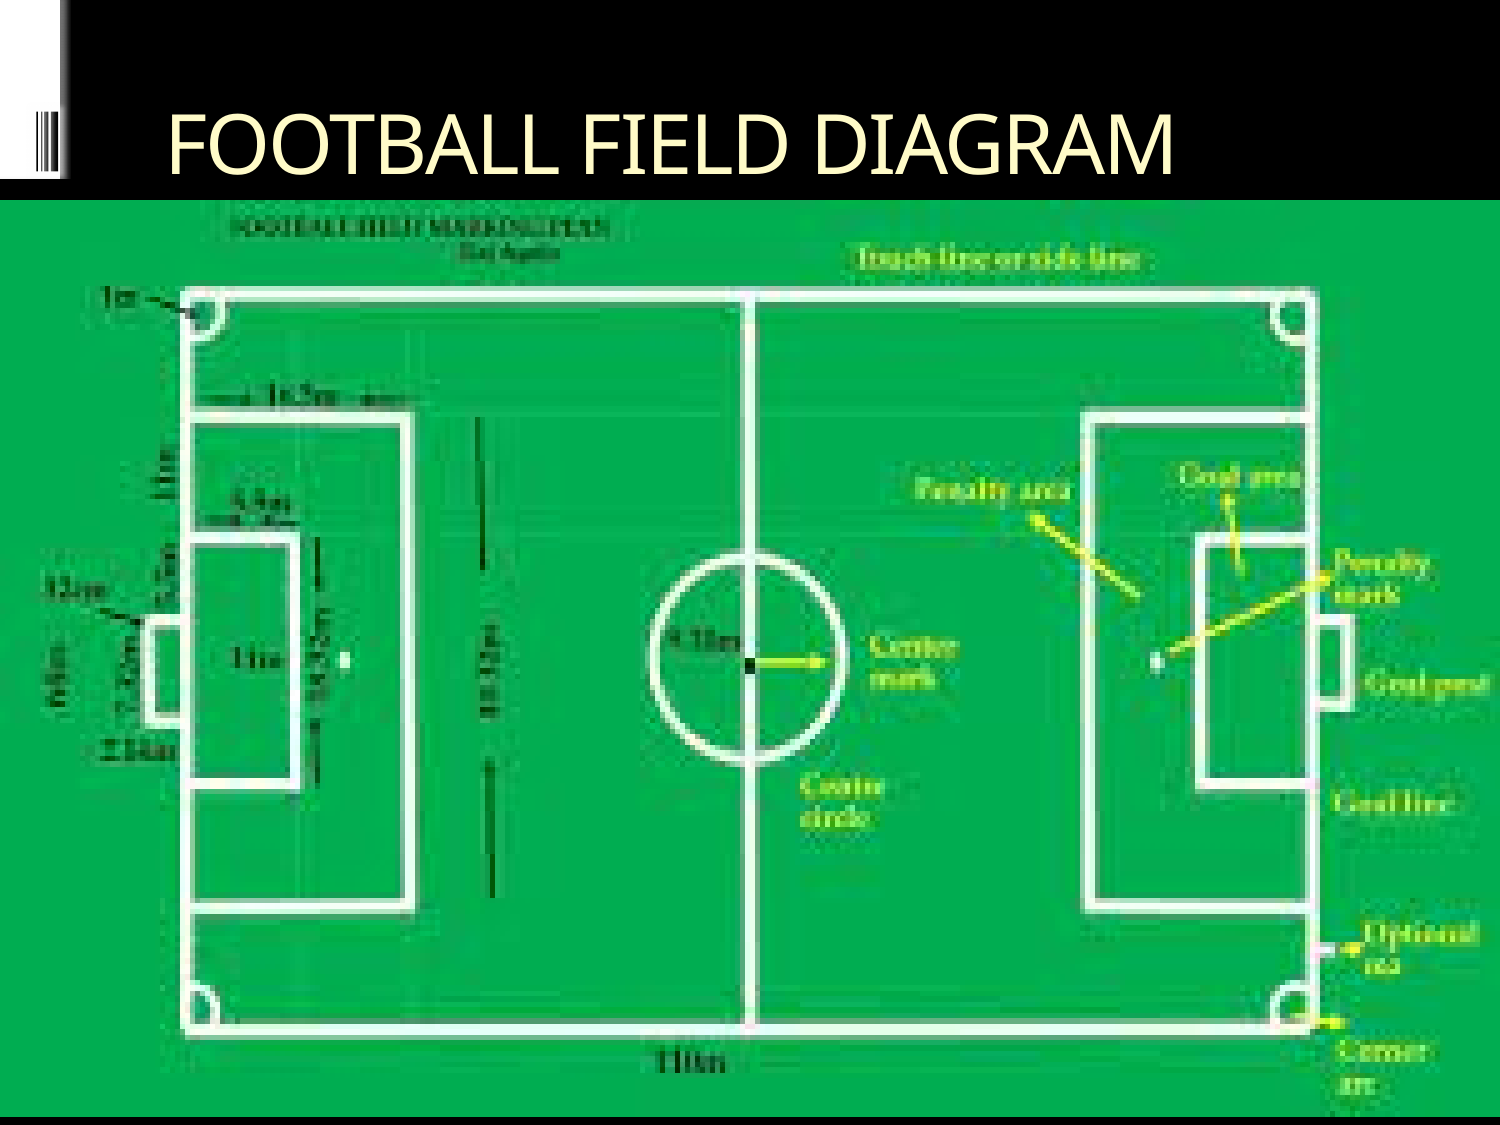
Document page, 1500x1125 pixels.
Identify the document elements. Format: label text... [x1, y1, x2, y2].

title FOOTBALL FIELD DIAGRAM [150, 83, 1425, 178]
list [0, 199, 1500, 1118]
